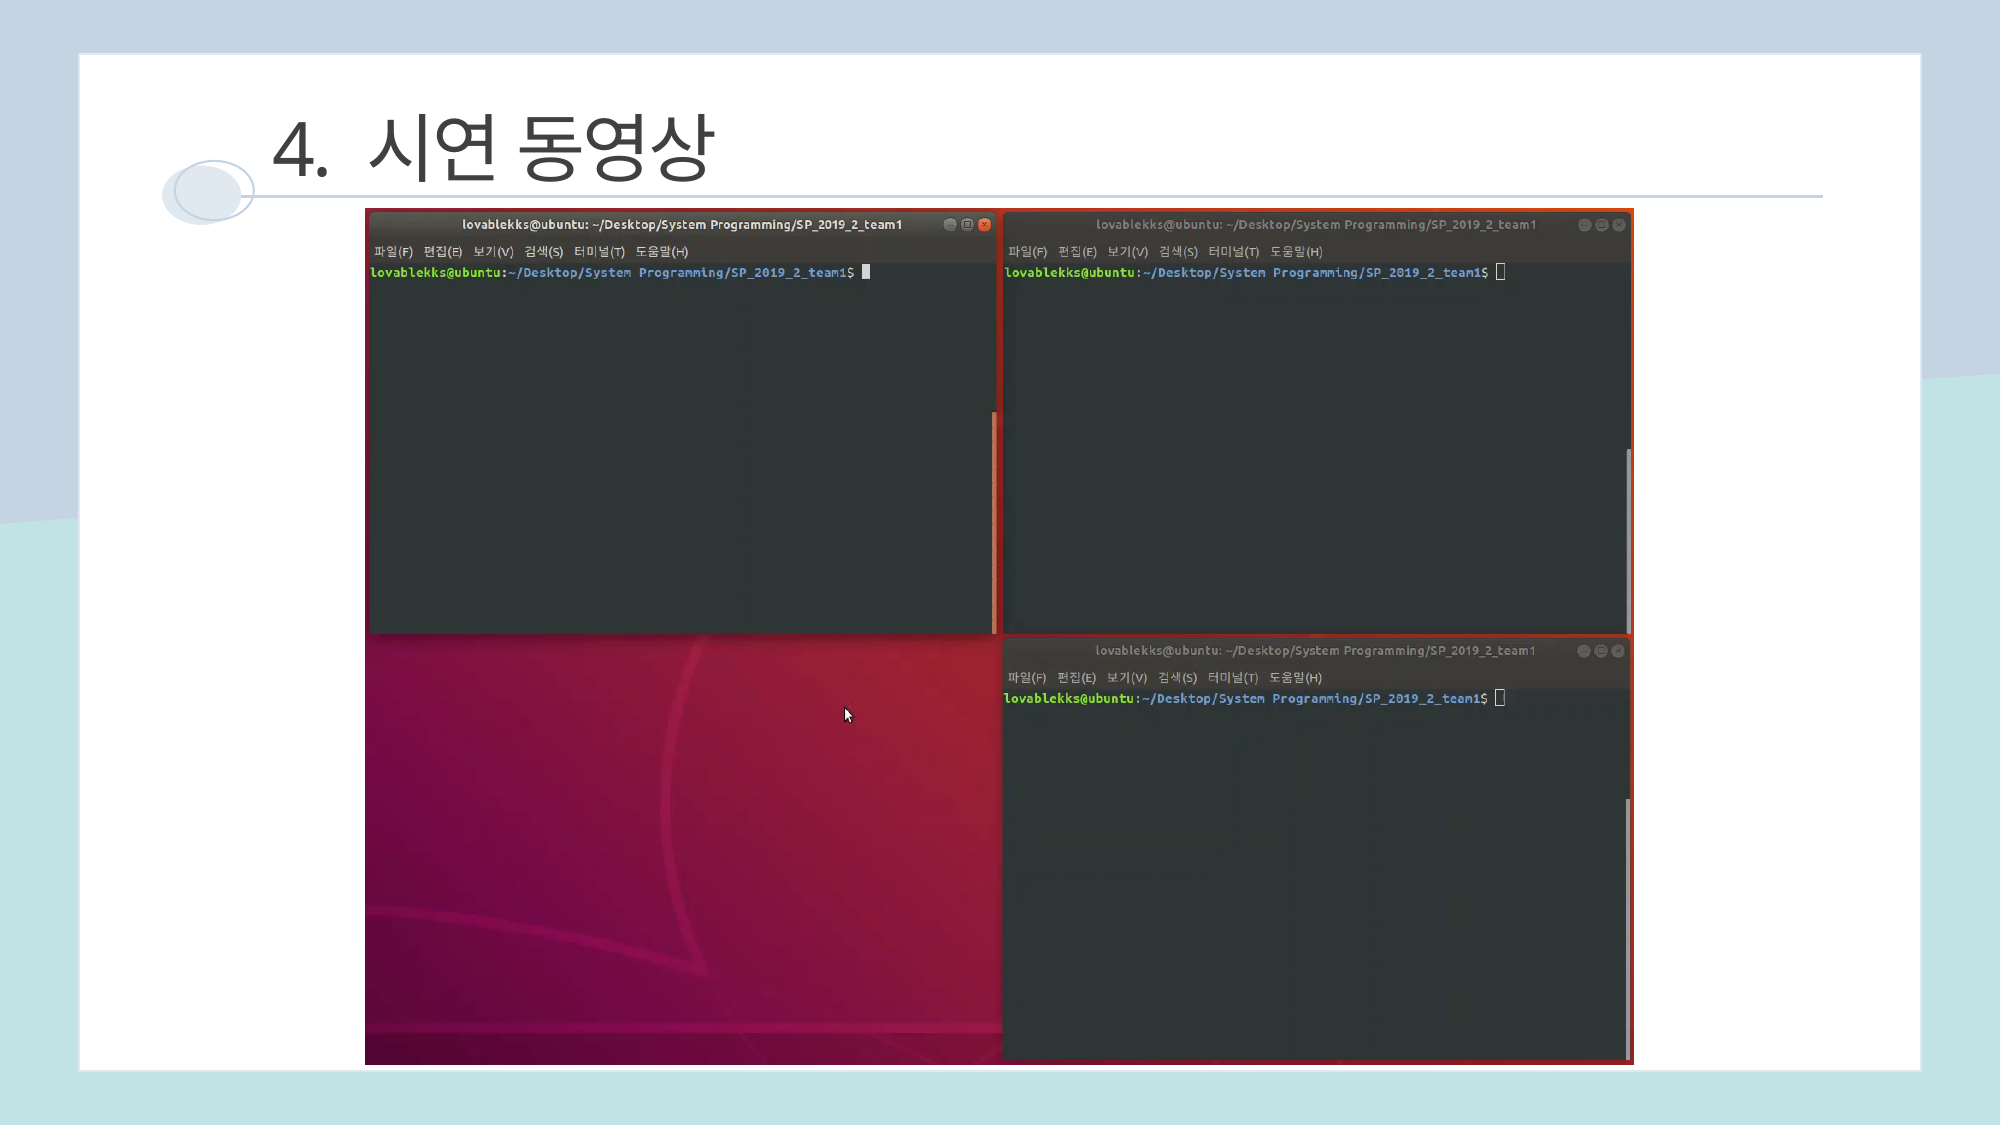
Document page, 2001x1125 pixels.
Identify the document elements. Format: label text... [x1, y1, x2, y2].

text_box 4. 시연 동영상 [258, 93, 733, 199]
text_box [364, 207, 1636, 1066]
